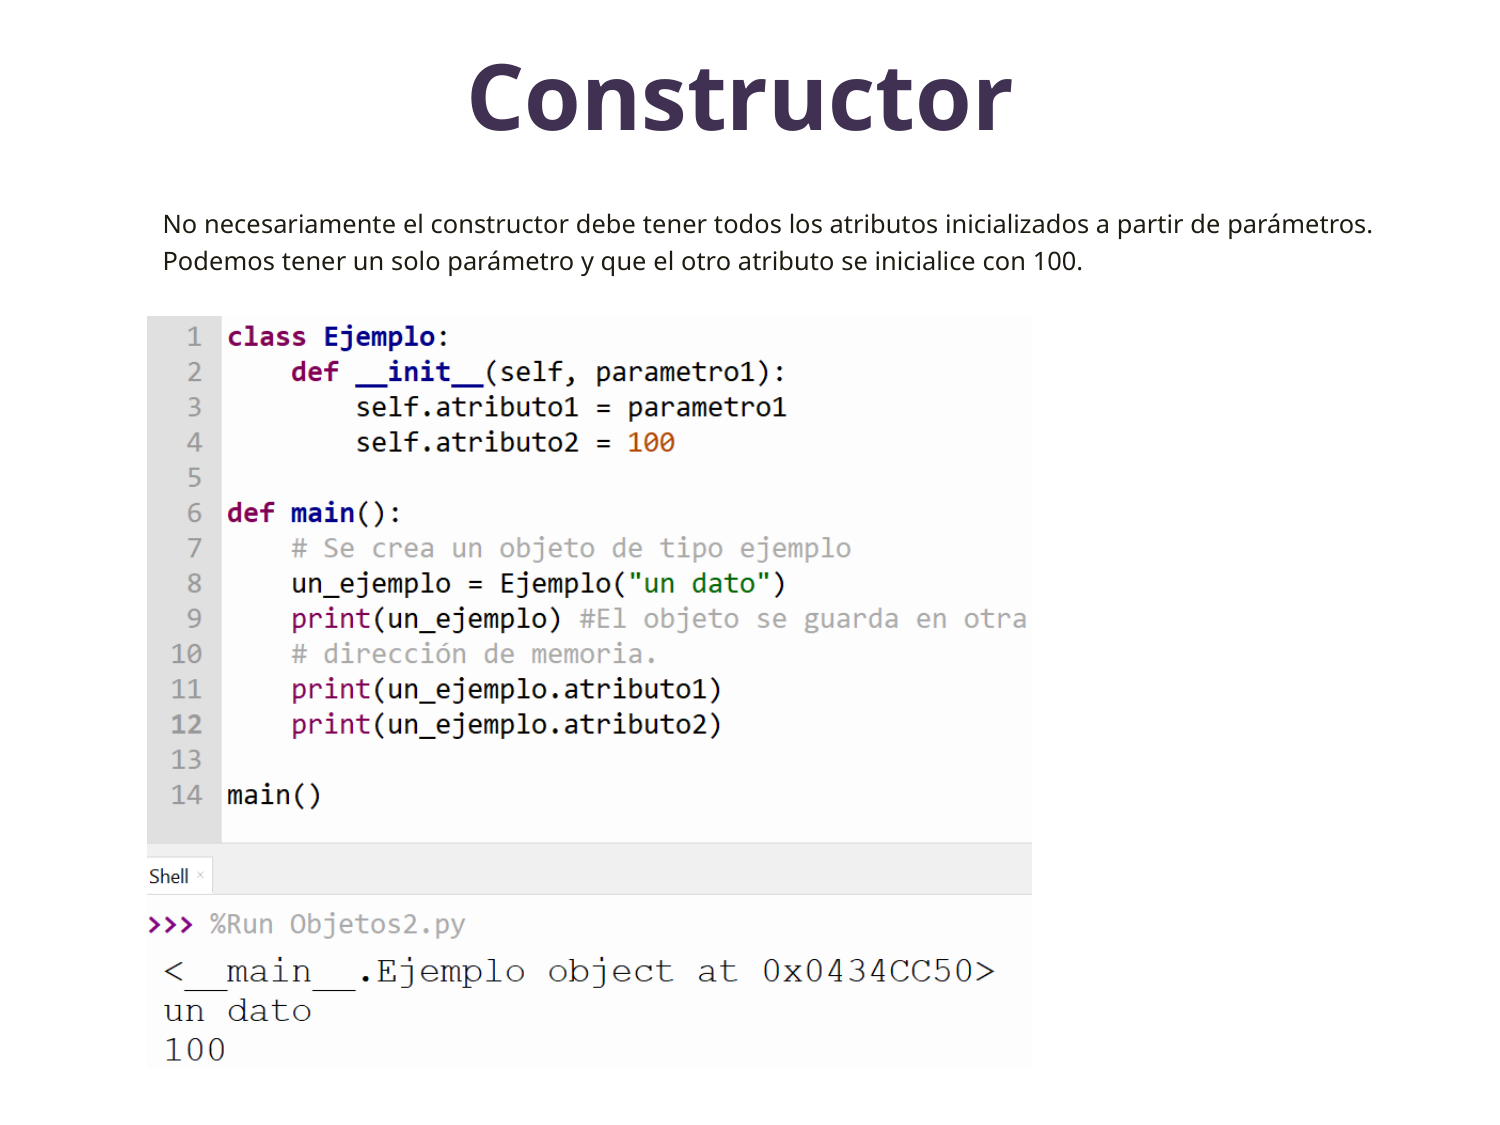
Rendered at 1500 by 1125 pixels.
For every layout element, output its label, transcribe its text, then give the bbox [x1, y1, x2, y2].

title Constructor [151, 0, 1329, 188]
picture [147, 316, 1032, 1068]
text_box No necesariamente el constructor debe tener todos los atributos inicializados a partir de parámetros. Podemos tener un solo parámetro y que el otro atributo se inicialice con 100. [147, 194, 1400, 322]
